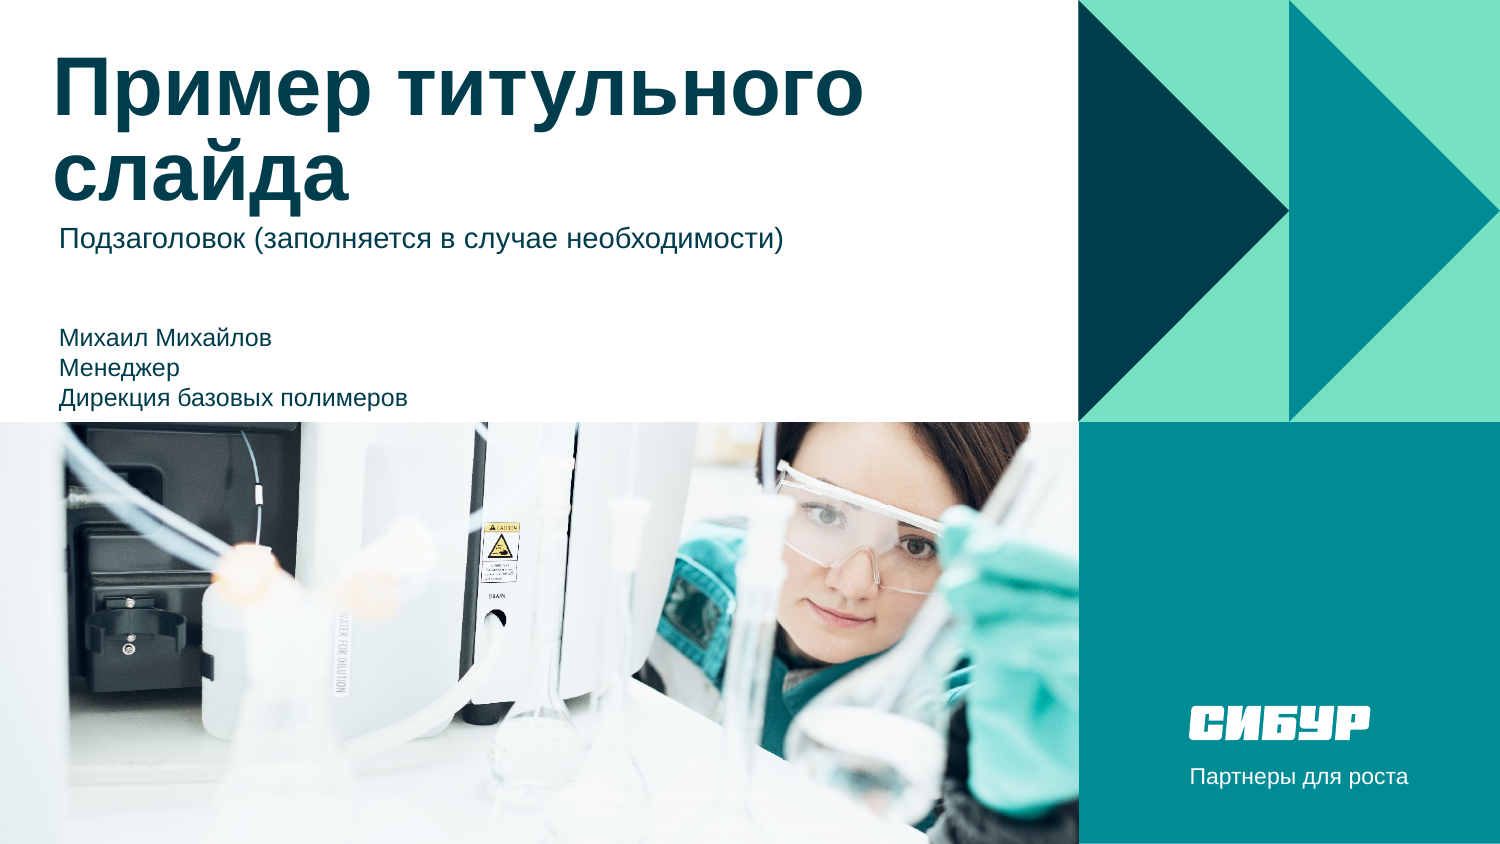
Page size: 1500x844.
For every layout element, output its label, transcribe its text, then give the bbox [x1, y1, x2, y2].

list Подзаголовок (заполняется в случае необходимости) [58, 218, 1022, 299]
list Михаил Михайлов Менеджер Дирекция базовых полимеров [58, 321, 1022, 414]
title Пример титульного слайда [52, 47, 1022, 211]
picture [0, 421, 1080, 844]
